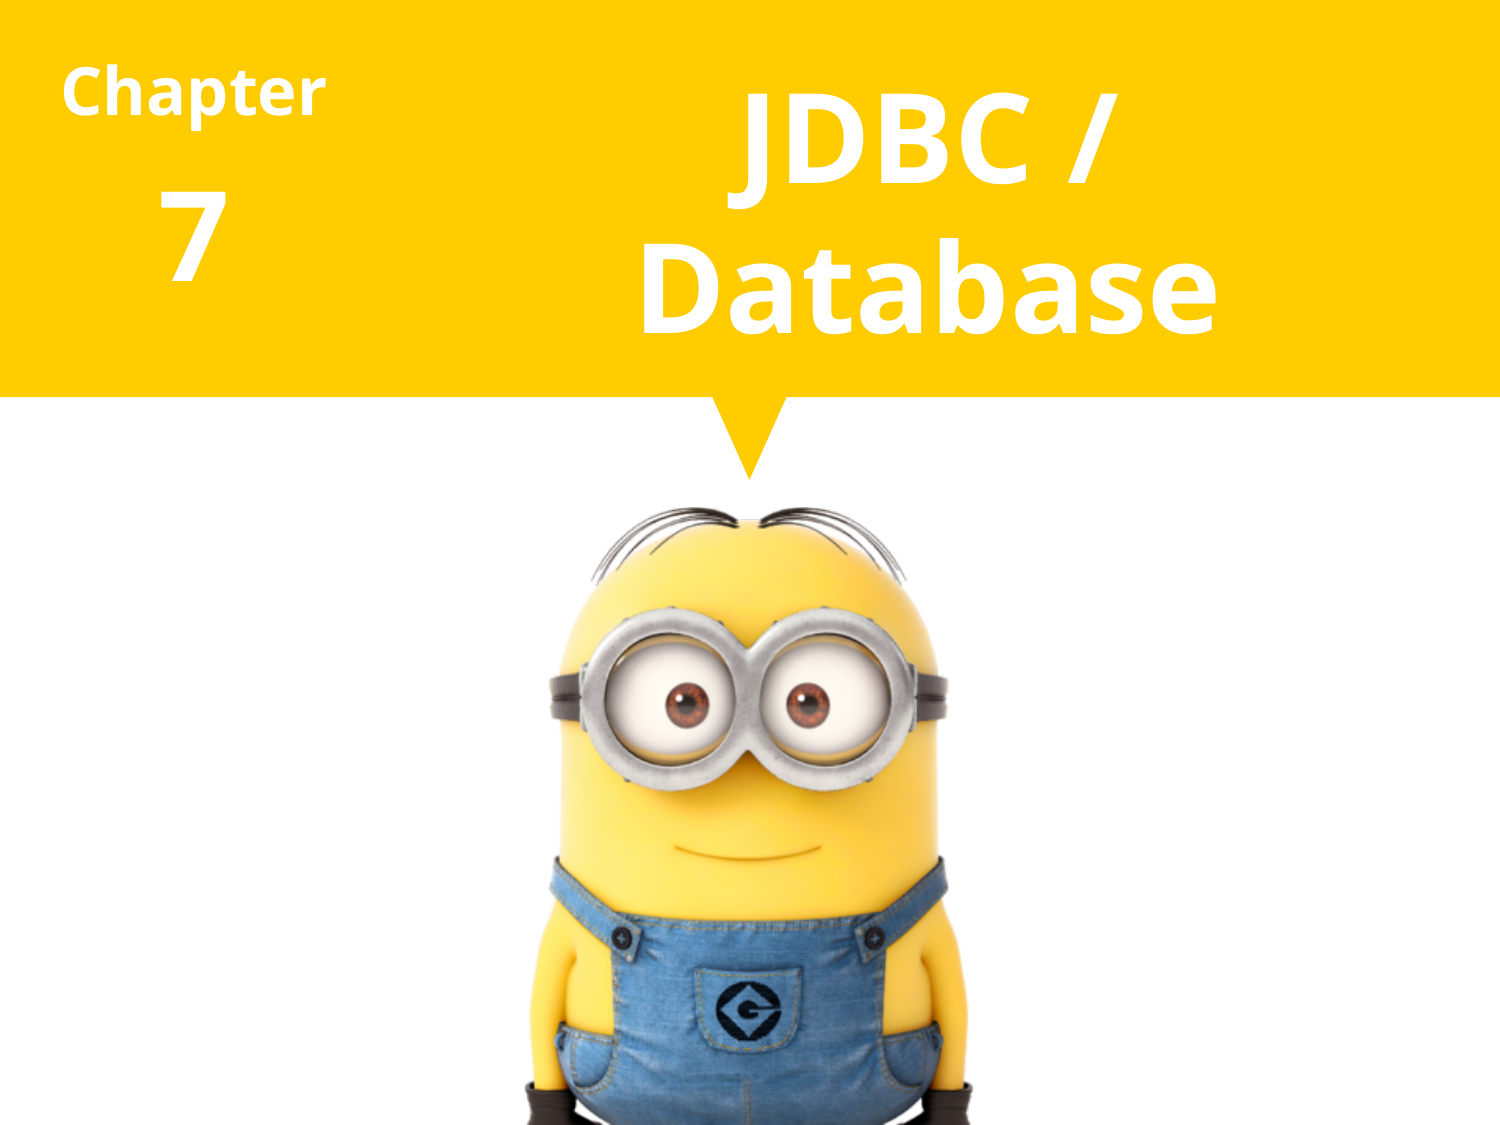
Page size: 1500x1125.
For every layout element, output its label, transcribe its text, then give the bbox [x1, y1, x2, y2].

subtitle 7 [64, 149, 325, 327]
picture [524, 507, 975, 1125]
title JDBC / Database [431, 115, 1425, 303]
